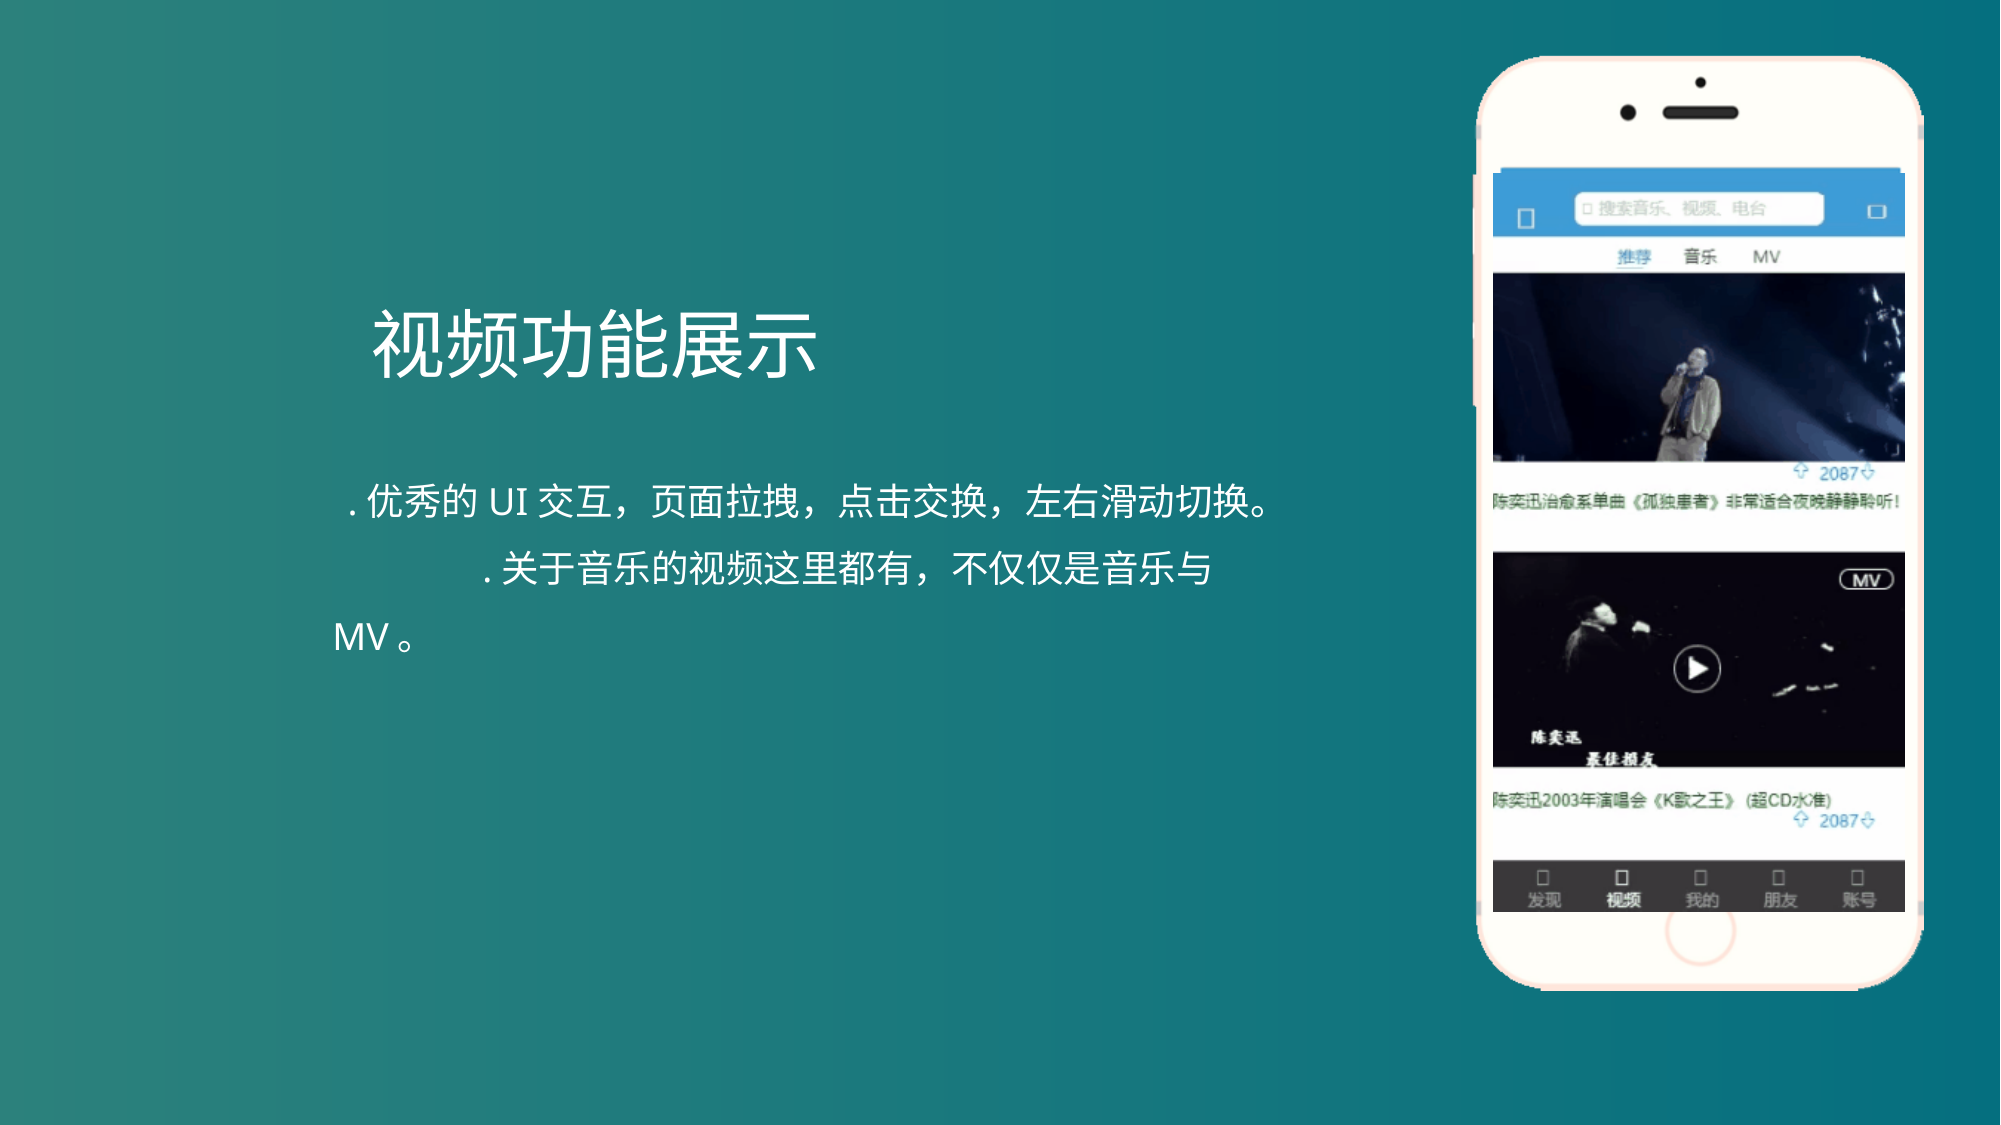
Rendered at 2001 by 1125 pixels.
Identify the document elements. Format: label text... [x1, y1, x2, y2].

picture [1470, 51, 1924, 991]
text_box 视频功能展示 [95, 290, 1096, 396]
text_box .优秀的UI交互，页面拉拽，点击交换，左右滑动切换。 .关于音乐的视频这里都有，不仅仅是音乐与MV。 [317, 447, 1318, 666]
